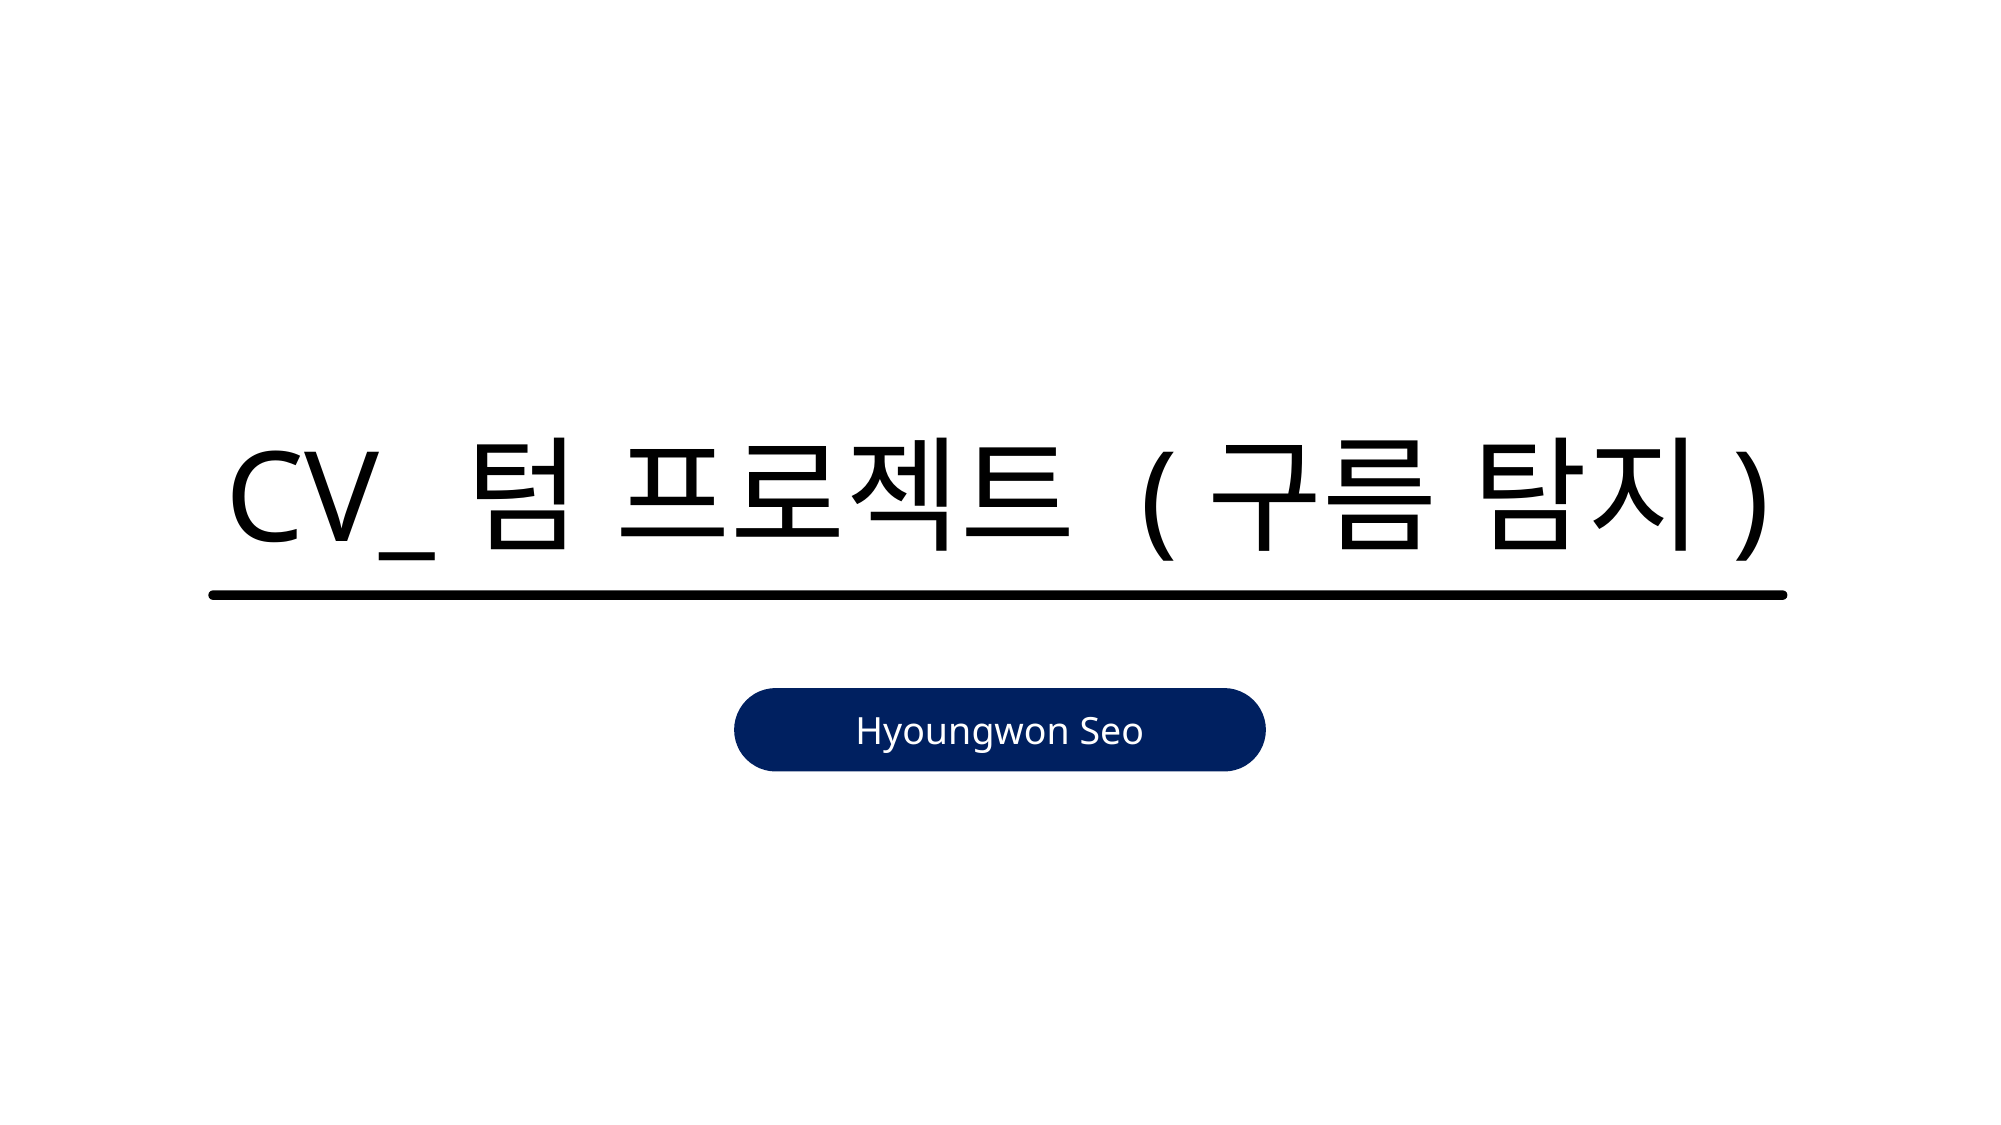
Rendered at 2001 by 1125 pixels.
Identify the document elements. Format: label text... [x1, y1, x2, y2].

text_box [208, 590, 1788, 600]
title CV_텀 프로젝트 (구름 탐지) [209, 416, 1787, 576]
text_box Hyoungwon Seo [733, 687, 1267, 773]
